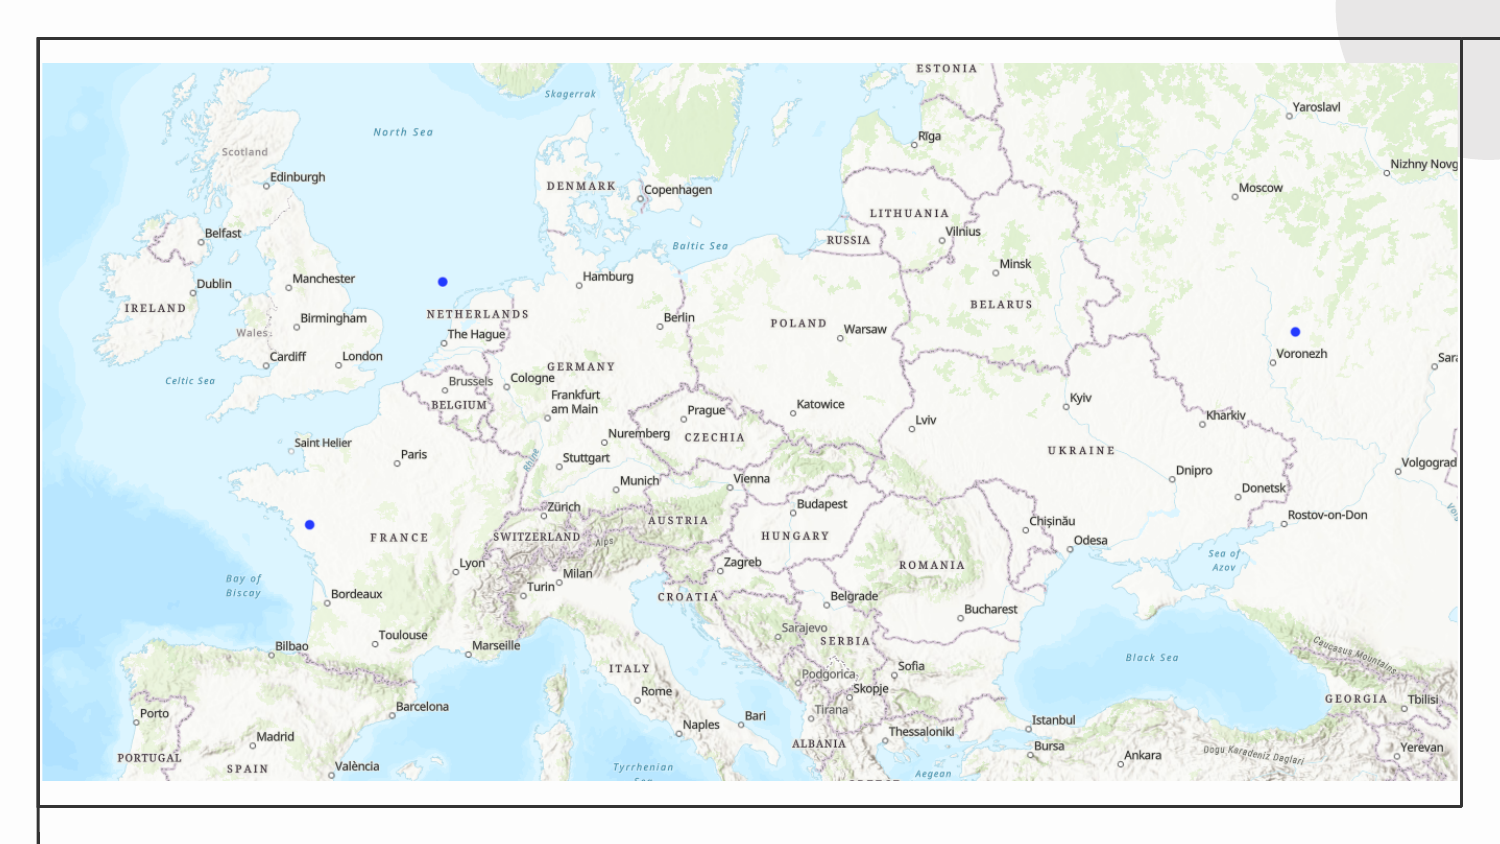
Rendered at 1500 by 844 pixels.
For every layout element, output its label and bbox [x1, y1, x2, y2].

picture [42, 63, 1458, 781]
